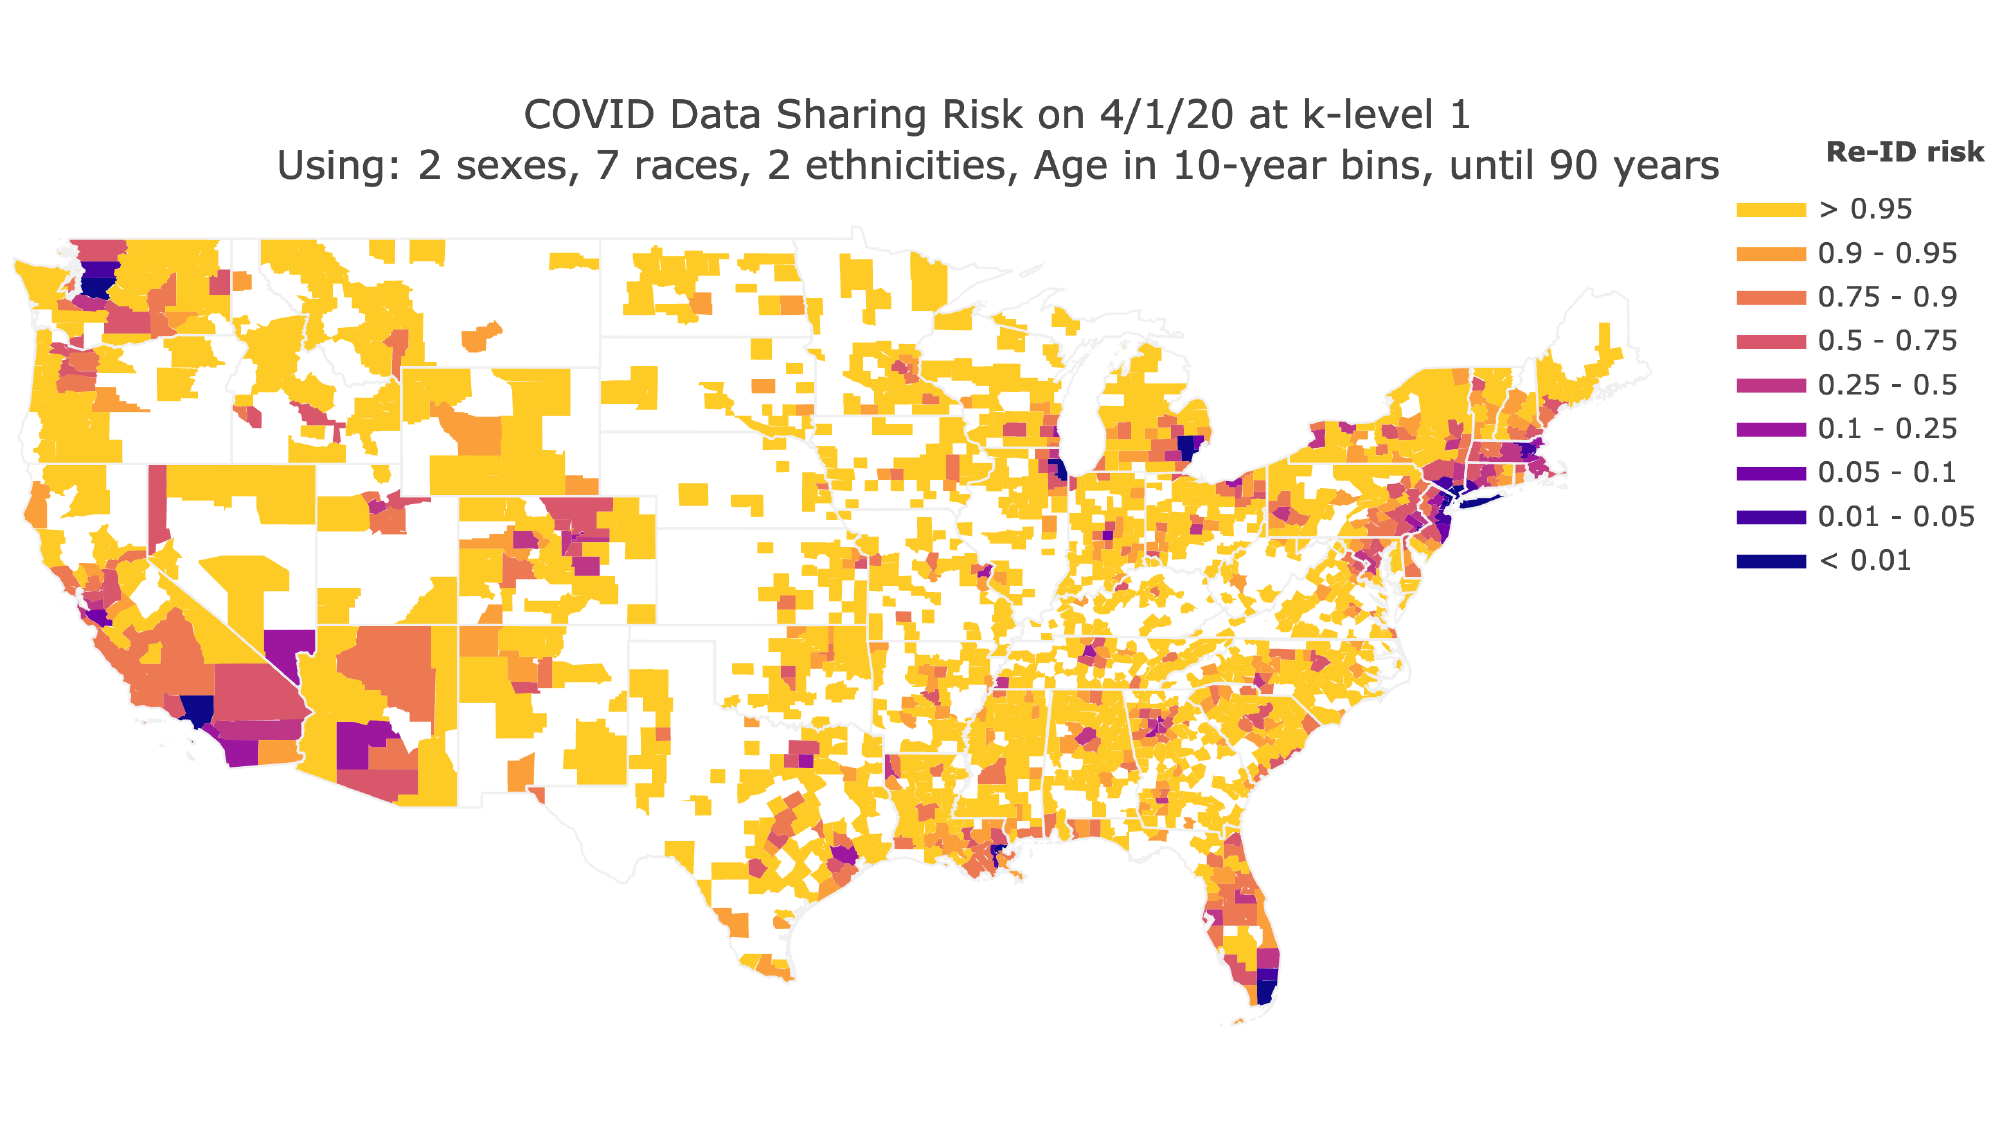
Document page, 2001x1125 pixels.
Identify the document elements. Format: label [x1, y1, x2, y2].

picture [0, 85, 2000, 1039]
